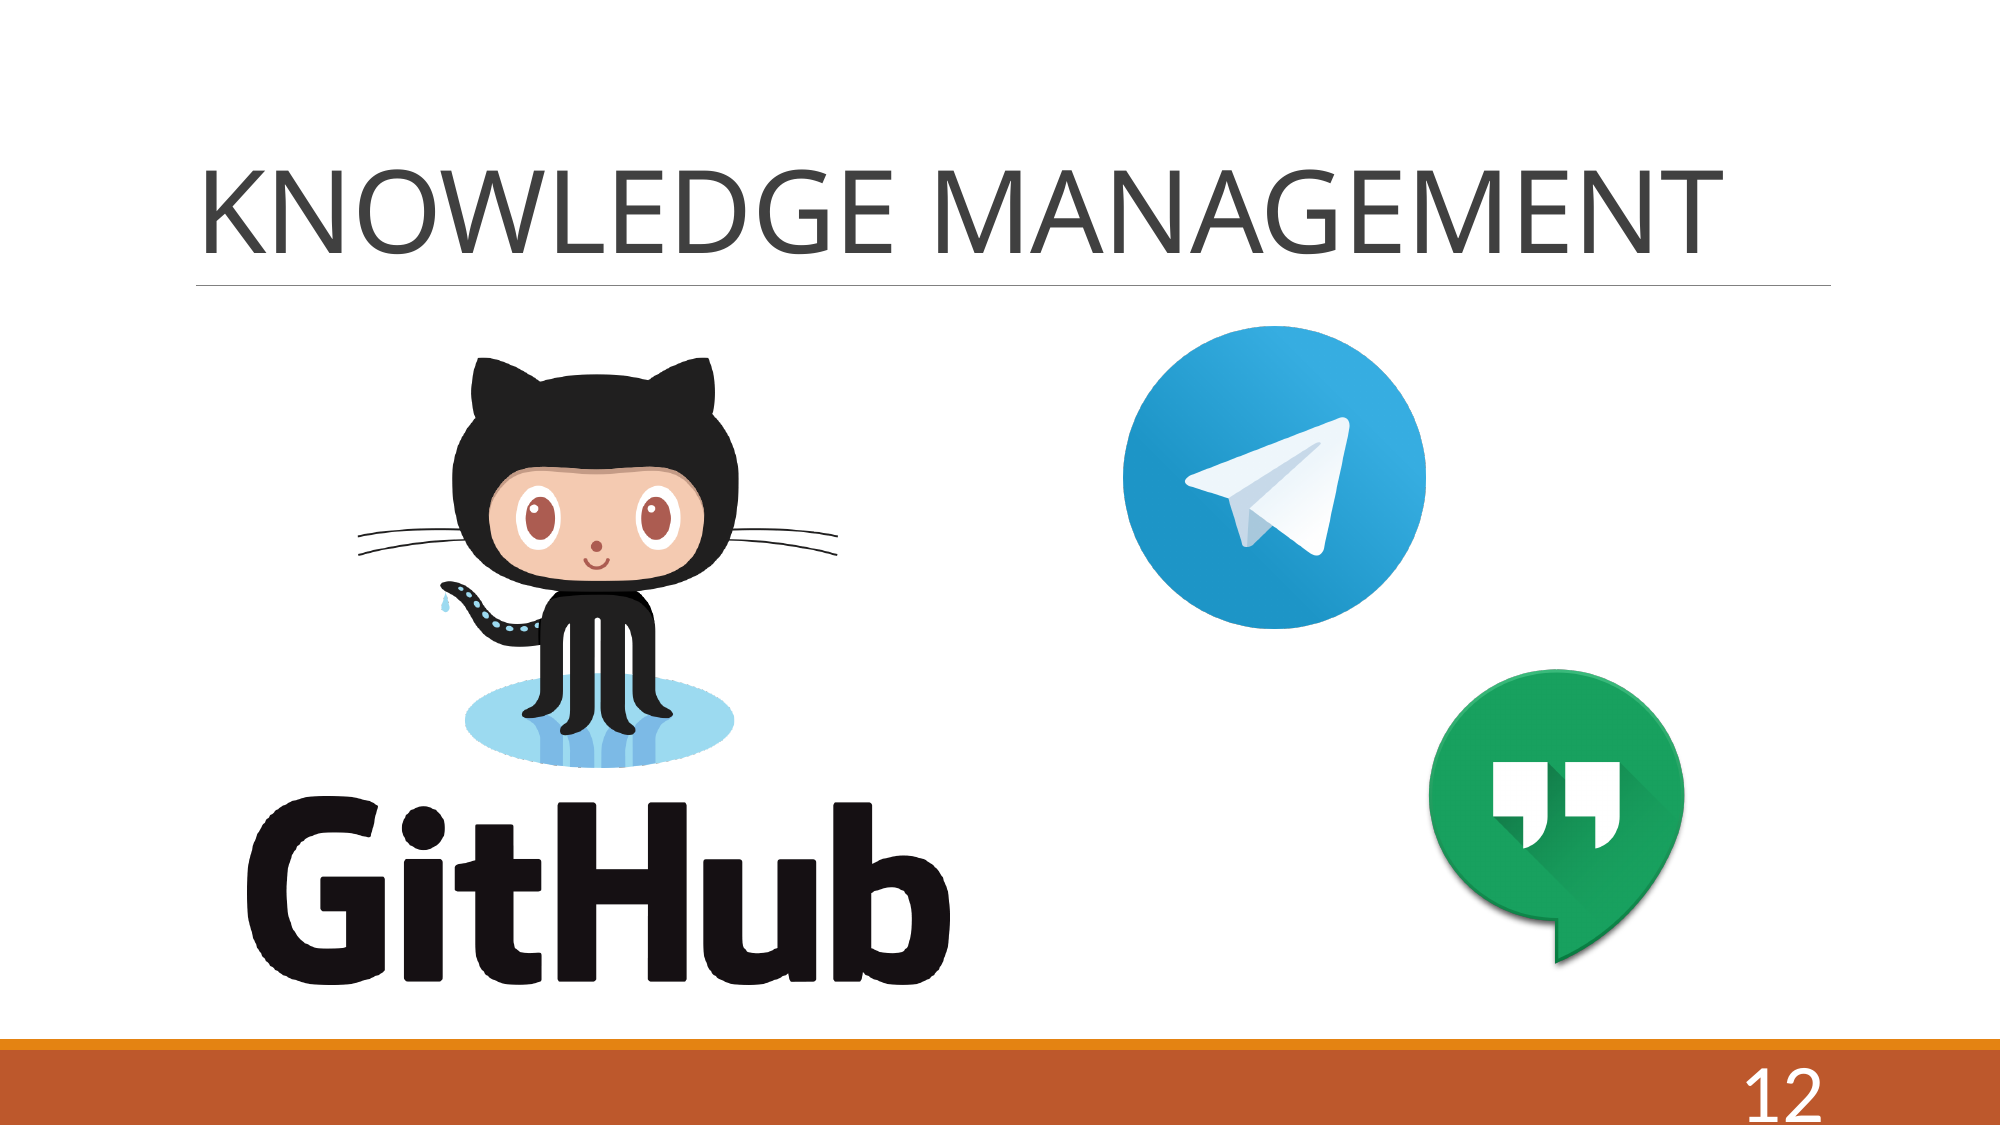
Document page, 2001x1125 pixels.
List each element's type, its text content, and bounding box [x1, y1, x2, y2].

picture [1122, 325, 1427, 630]
title KNOWLEDGE MANAGEMENT [180, 47, 1830, 285]
picture [1425, 669, 1688, 973]
slide_number 12 [1624, 1059, 1840, 1120]
picture [190, 348, 1006, 1061]
